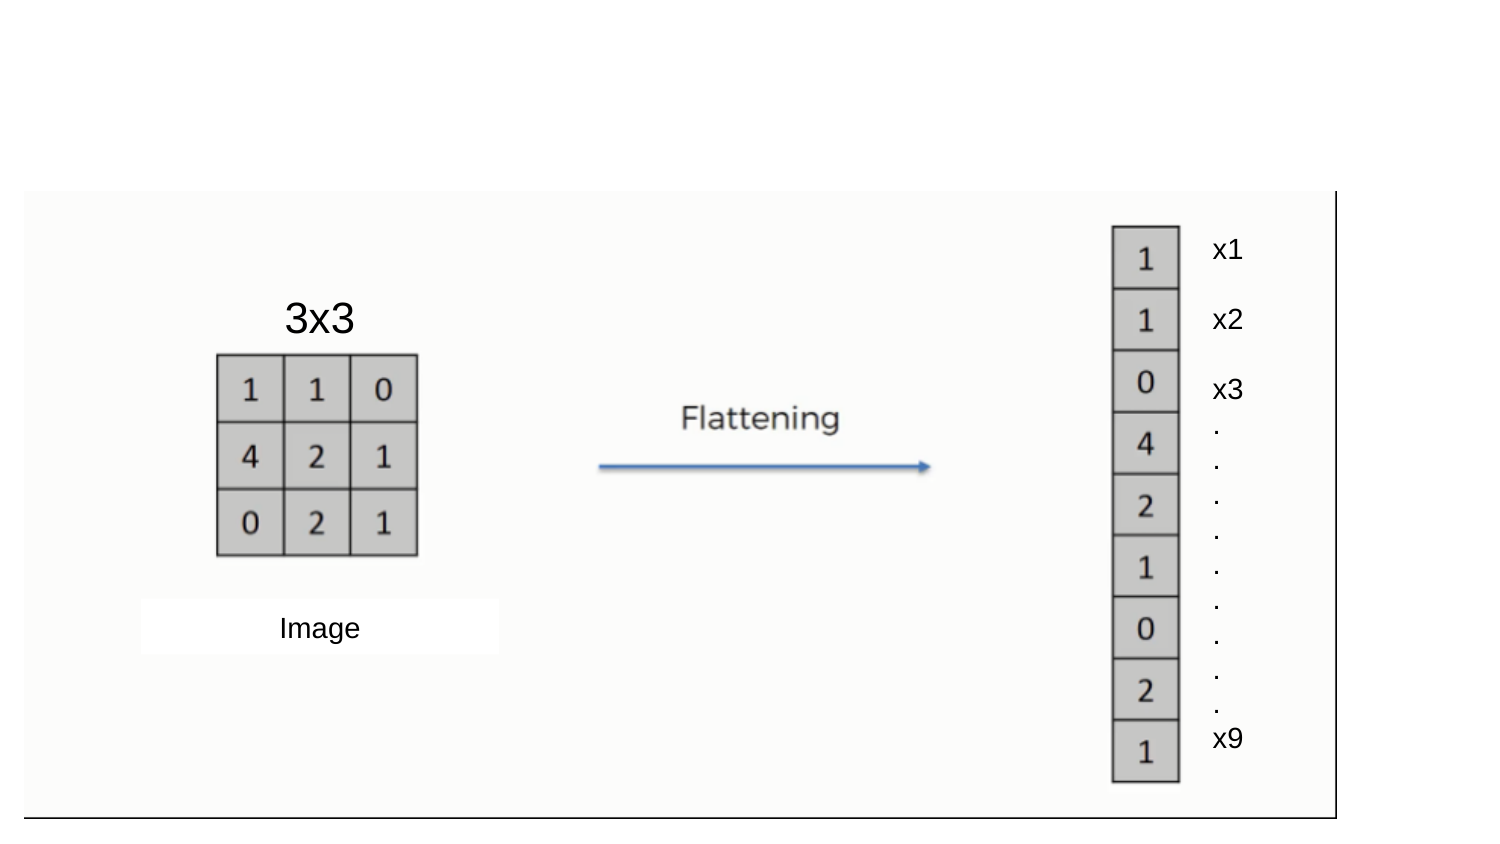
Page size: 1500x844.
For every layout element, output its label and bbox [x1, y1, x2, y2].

picture [24, 191, 1337, 819]
